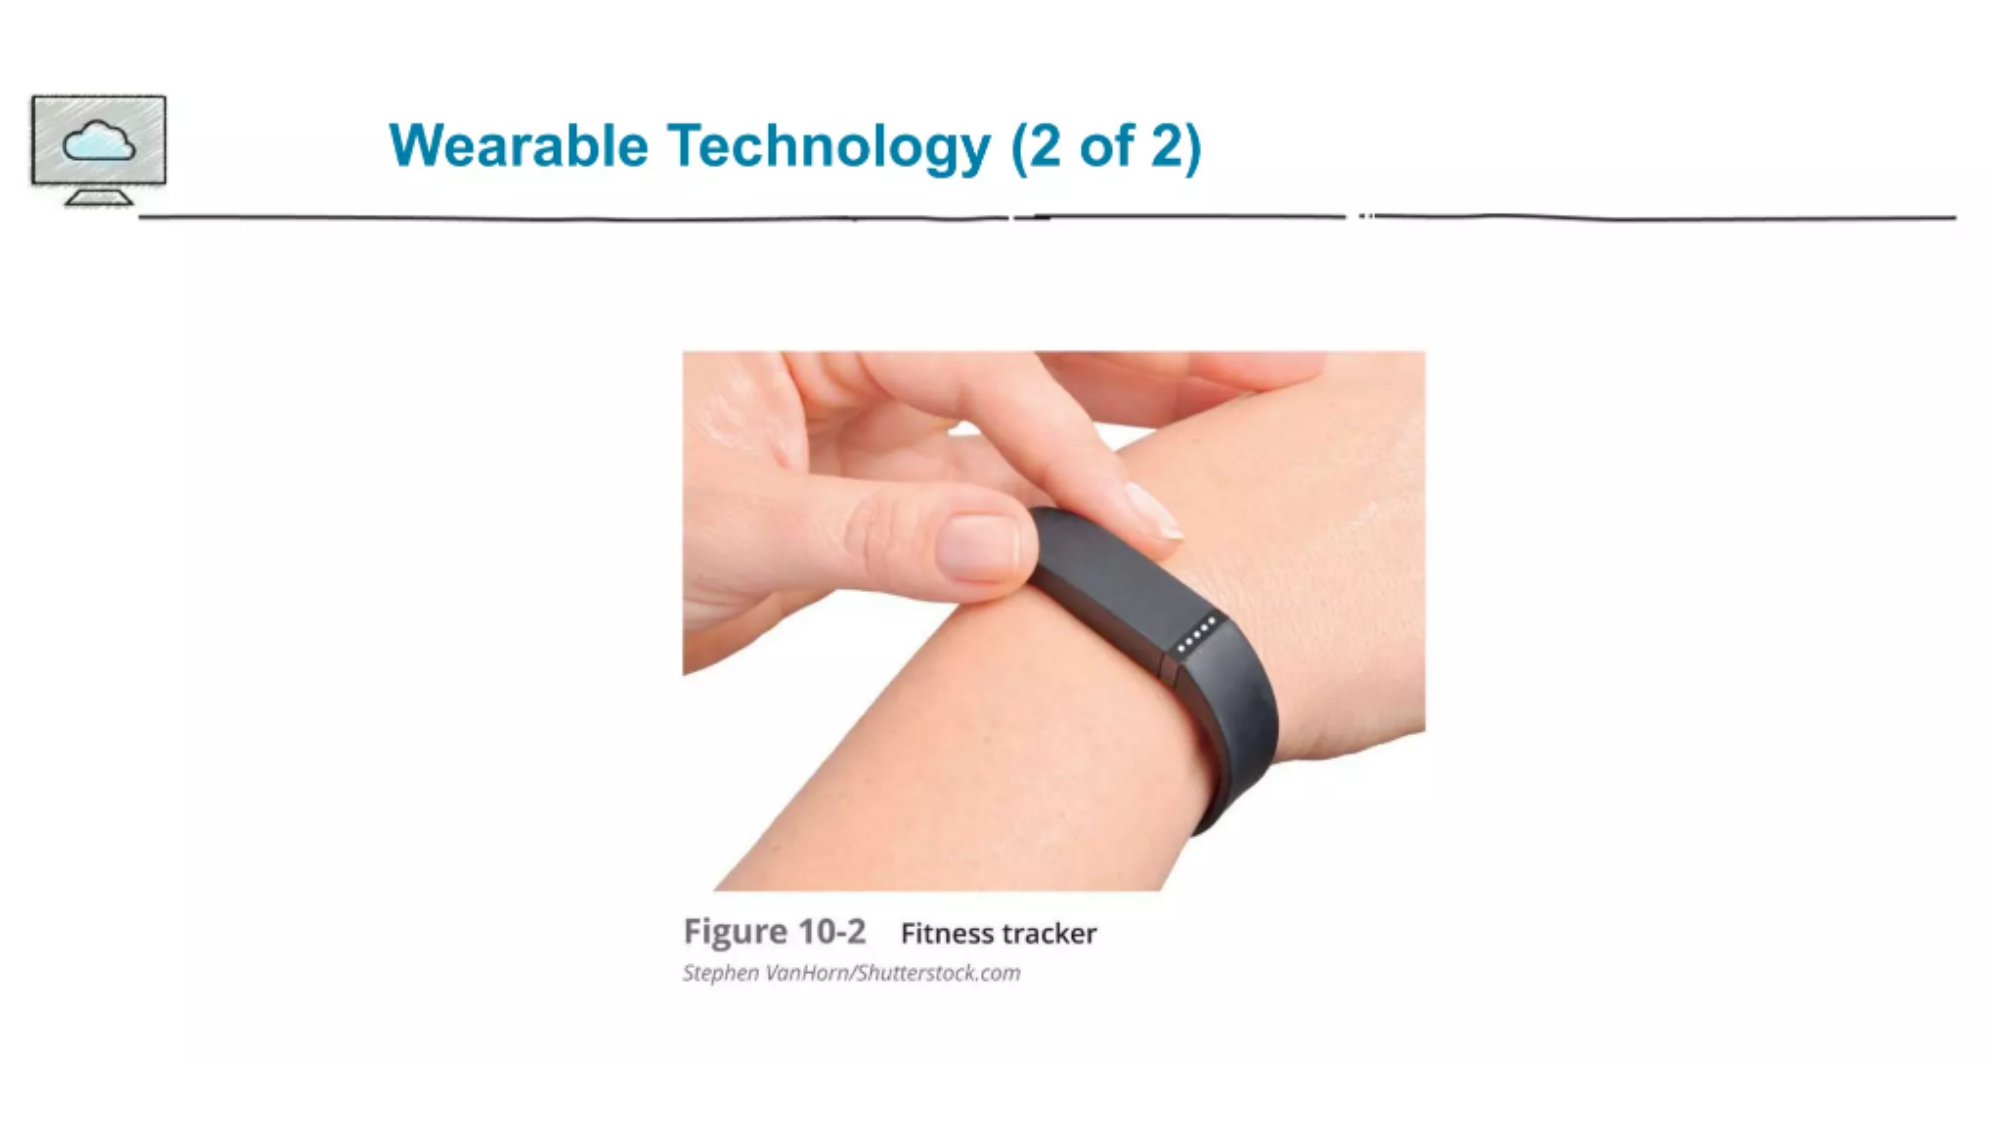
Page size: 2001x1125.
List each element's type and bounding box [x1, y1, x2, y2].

picture [20, 65, 1989, 1064]
